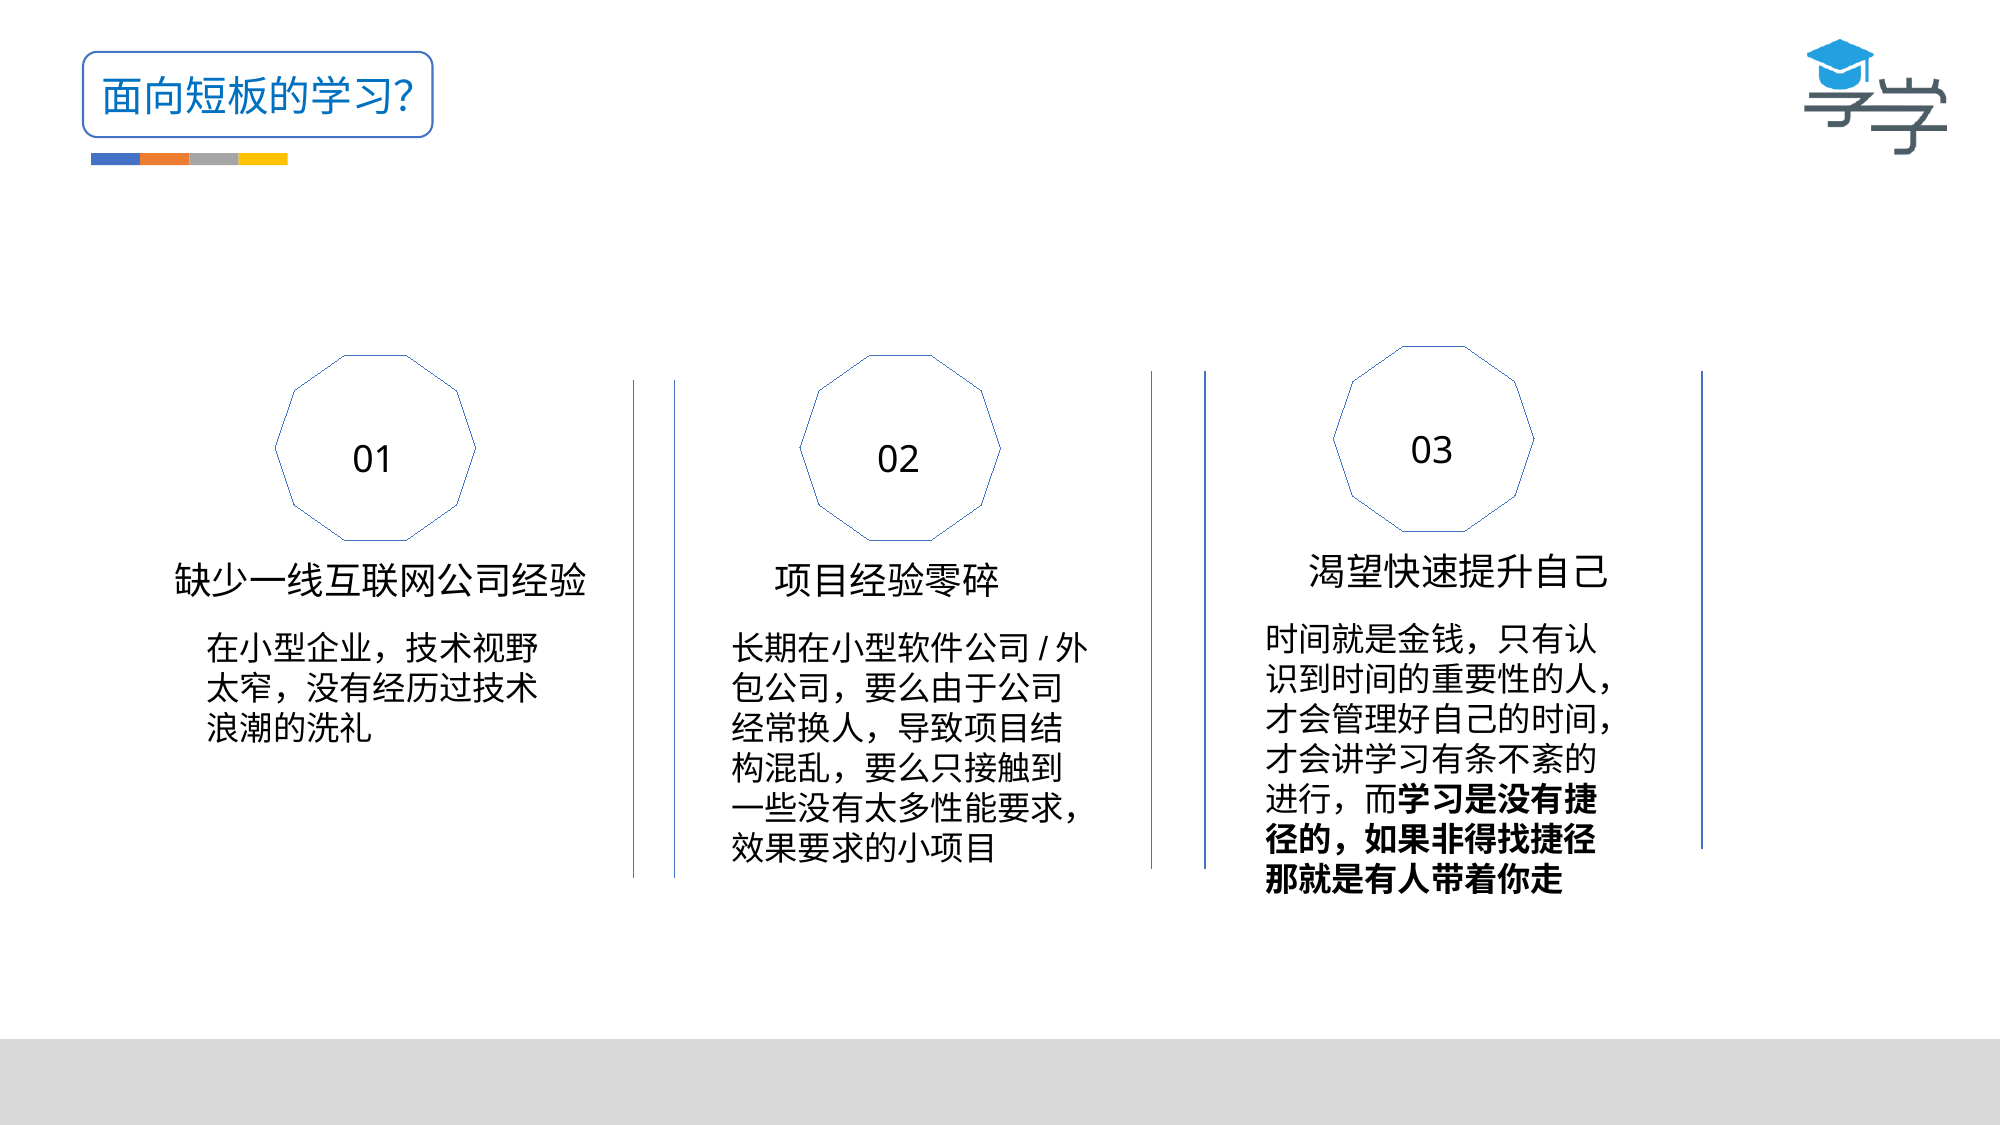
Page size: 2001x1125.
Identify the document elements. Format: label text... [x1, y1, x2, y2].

text_box [1333, 346, 1535, 532]
text_box 面向短板的学习？ [81, 50, 434, 139]
text_box 01 [337, 427, 411, 488]
text_box 长期在小型软件公司/外包公司，要么由于公司经常换人，导致项目结构混乱，要么只接触到一些没有太多性能要求，效果要求的小项目 [716, 620, 1104, 915]
text_box 缺少一线互联网公司经验 [159, 549, 602, 610]
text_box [90, 152, 288, 166]
text_box 02 [862, 427, 936, 488]
text_box 渴望快速提升自己 [1293, 540, 1624, 601]
text_box [275, 355, 476, 541]
text_box 在小型企业，技术视野太窄，没有经历过技术浪潮的洗礼 [191, 620, 580, 755]
text_box [799, 355, 1001, 541]
text_box 时间就是金钱，只有认识到时间的重要性的人，才会管理好自己的时间，才会讲学习有条不紊的进行，而学习是没有捷径的，如果非得找捷径那就是有人带着你走 [1250, 611, 1638, 906]
text_box 项目经验零碎 [759, 549, 1015, 610]
text_box 03 [1395, 418, 1469, 479]
picture [1799, 20, 1952, 173]
